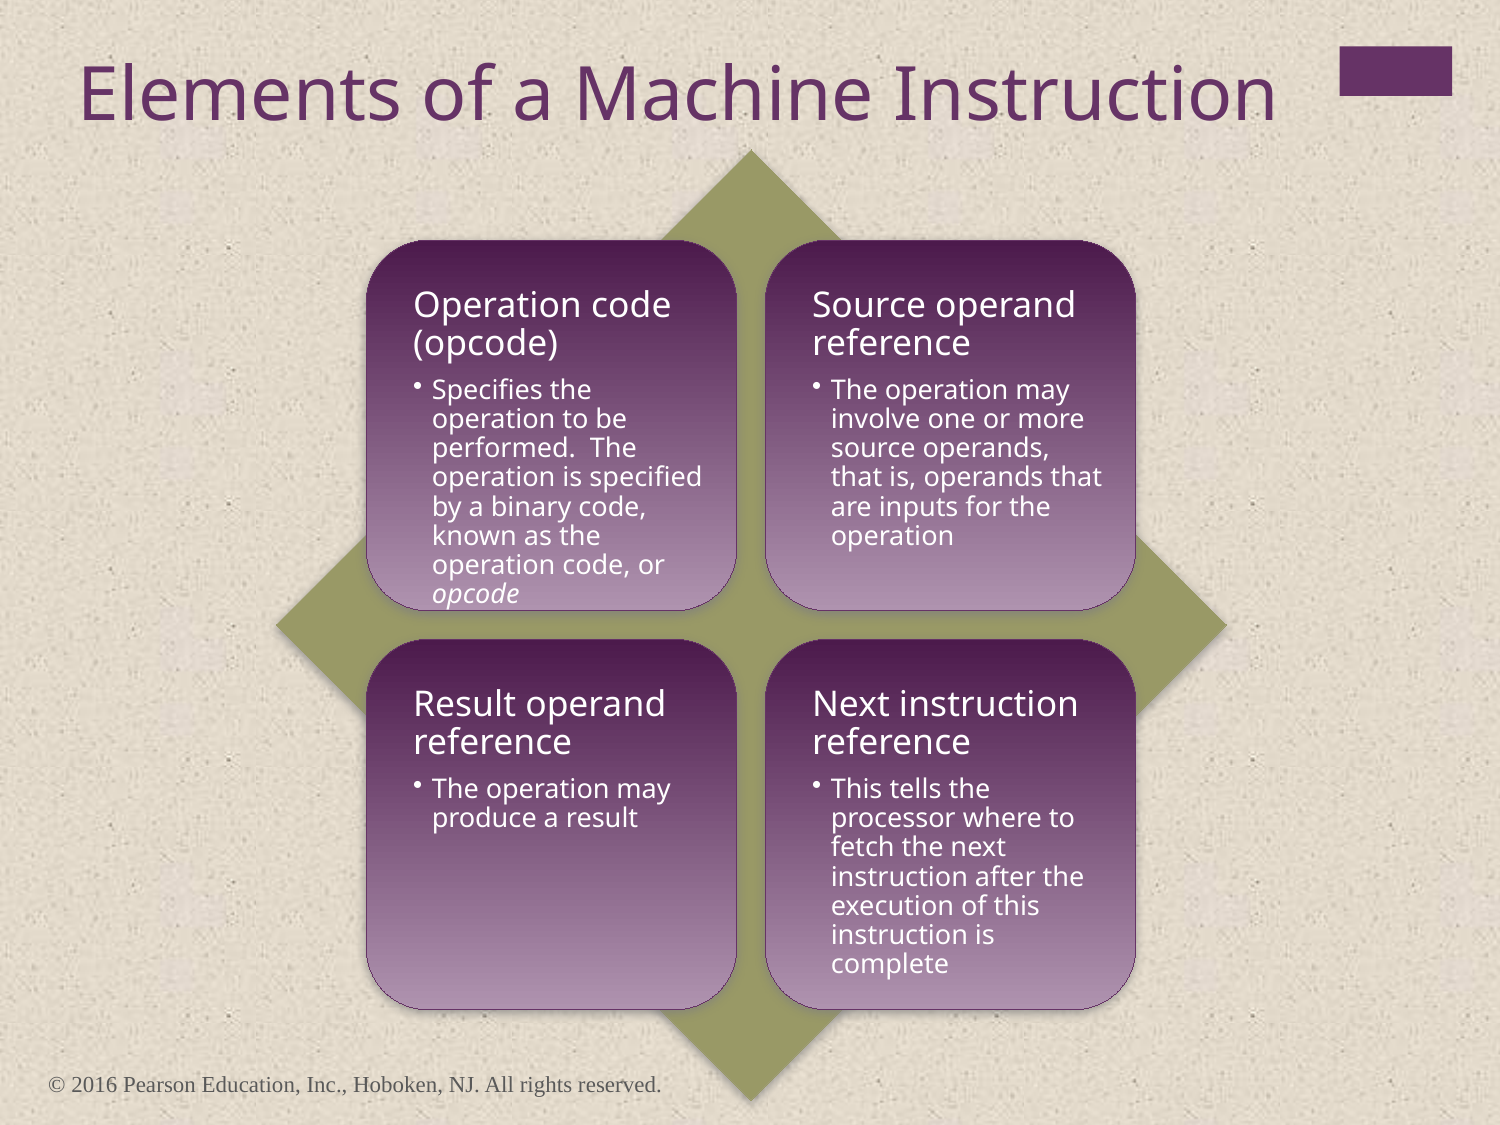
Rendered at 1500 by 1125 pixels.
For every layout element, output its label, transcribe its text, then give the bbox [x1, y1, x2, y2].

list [74, 149, 1428, 1101]
footer © 2016 Pearson Education, Inc., Hoboken, NJ. All rights reserved. [33, 1053, 1038, 1114]
title Elements of a Machine Instruction [62, 37, 1302, 221]
picture [0, 0, 1500, 1125]
